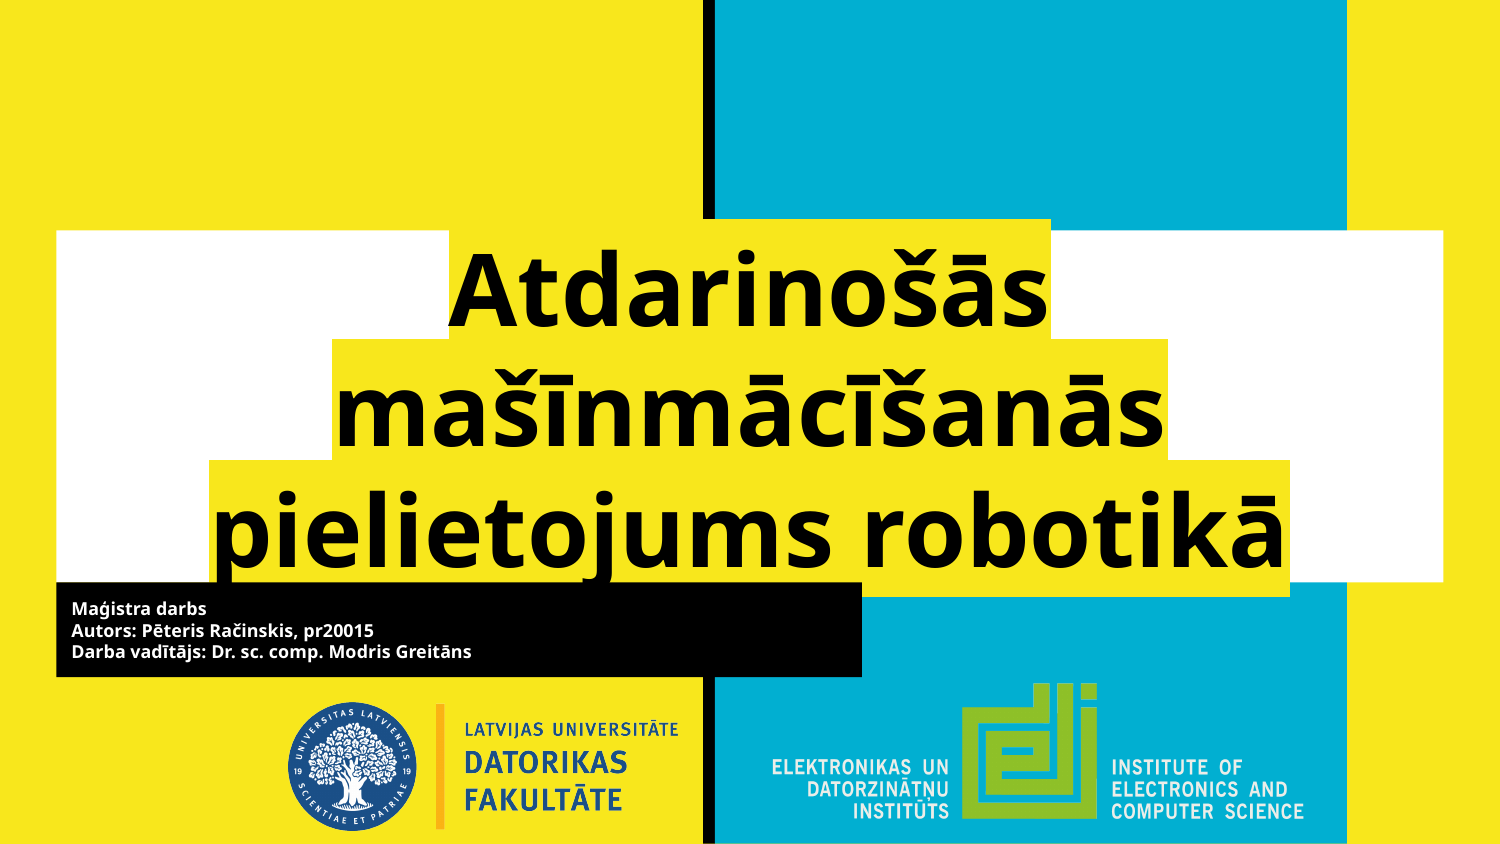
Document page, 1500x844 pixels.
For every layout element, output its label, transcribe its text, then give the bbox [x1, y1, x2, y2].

title Atdarinošās mašīnmācīšanās pielietojums robotikā [56, 230, 1444, 583]
picture [288, 702, 678, 832]
picture [759, 676, 1317, 825]
subtitle Maģistra darbs Autors: Pēteris Račinskis, pr20015 Darba vadītājs: Dr. sc. comp. Modris Greitāns [56, 582, 862, 678]
